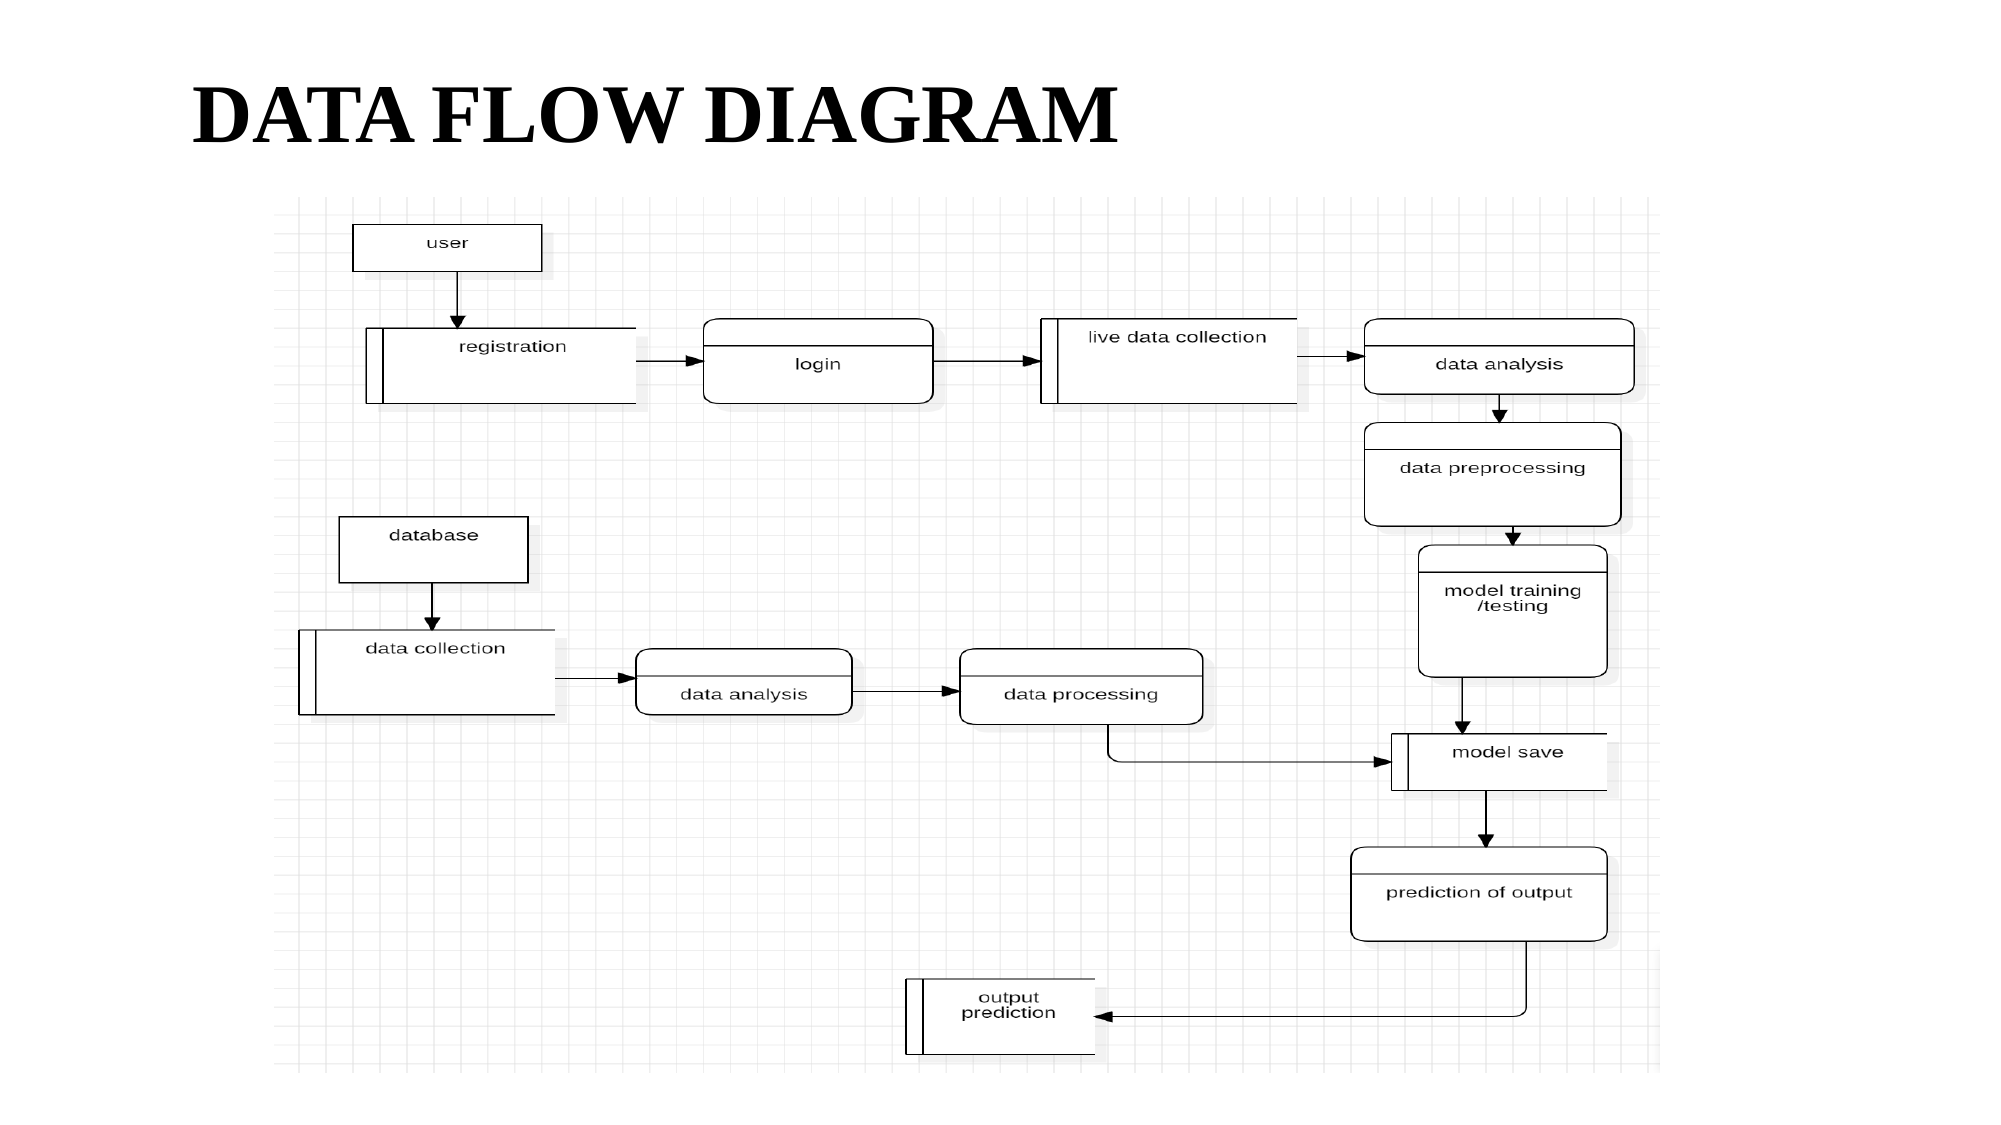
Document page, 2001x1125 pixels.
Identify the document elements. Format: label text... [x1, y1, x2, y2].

picture [274, 196, 1660, 1073]
text_box DATA FLOW DIAGRAM [177, 52, 1292, 167]
